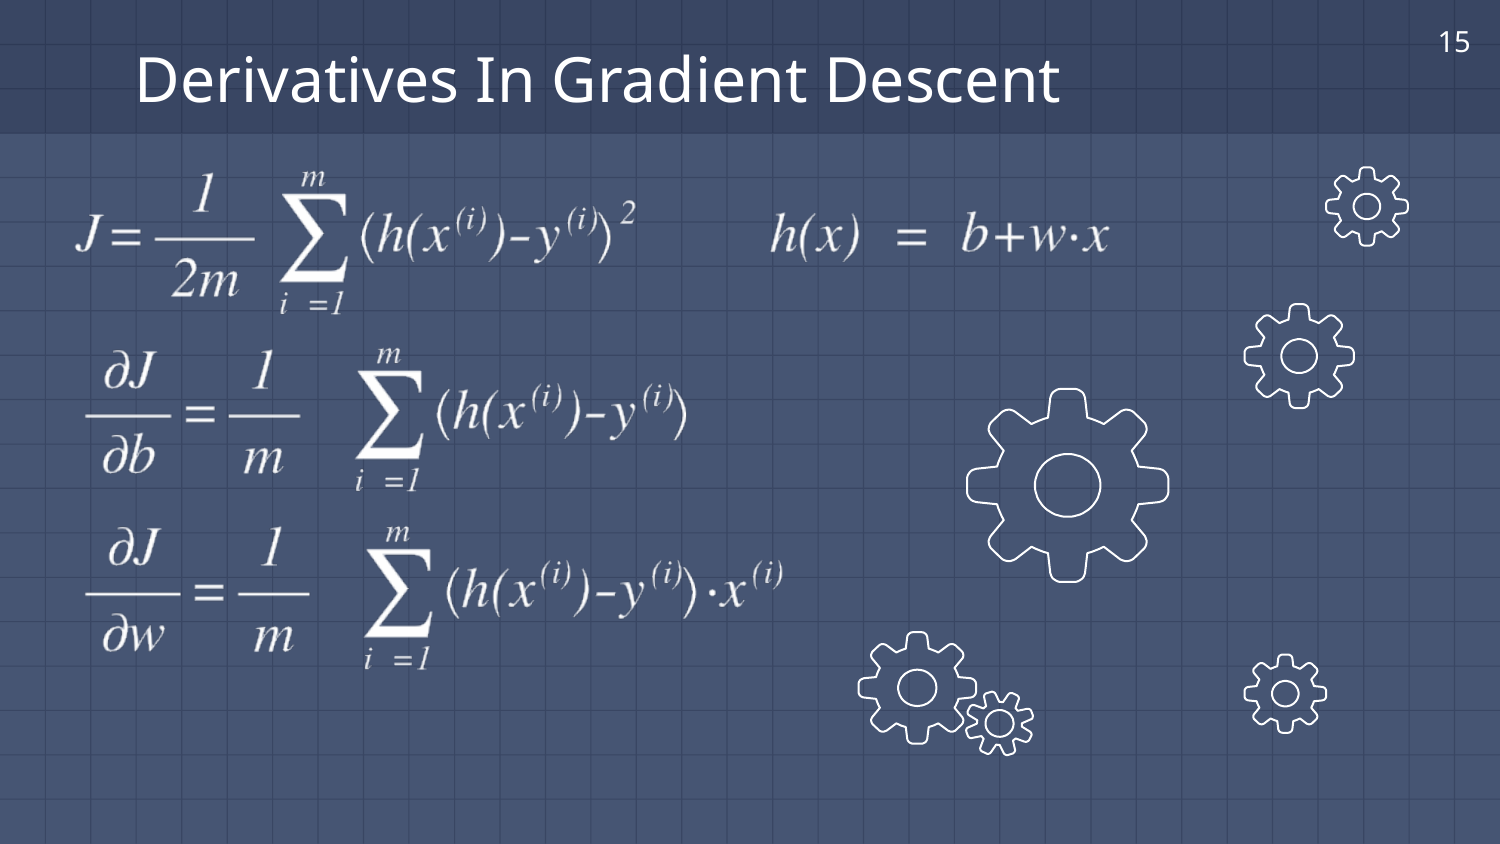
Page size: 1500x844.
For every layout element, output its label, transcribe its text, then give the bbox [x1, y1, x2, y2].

slide_number ‹#› [1408, 0, 1500, 88]
title Derivatives In Gradient Descent [119, 12, 1381, 130]
picture [66, 154, 1119, 756]
